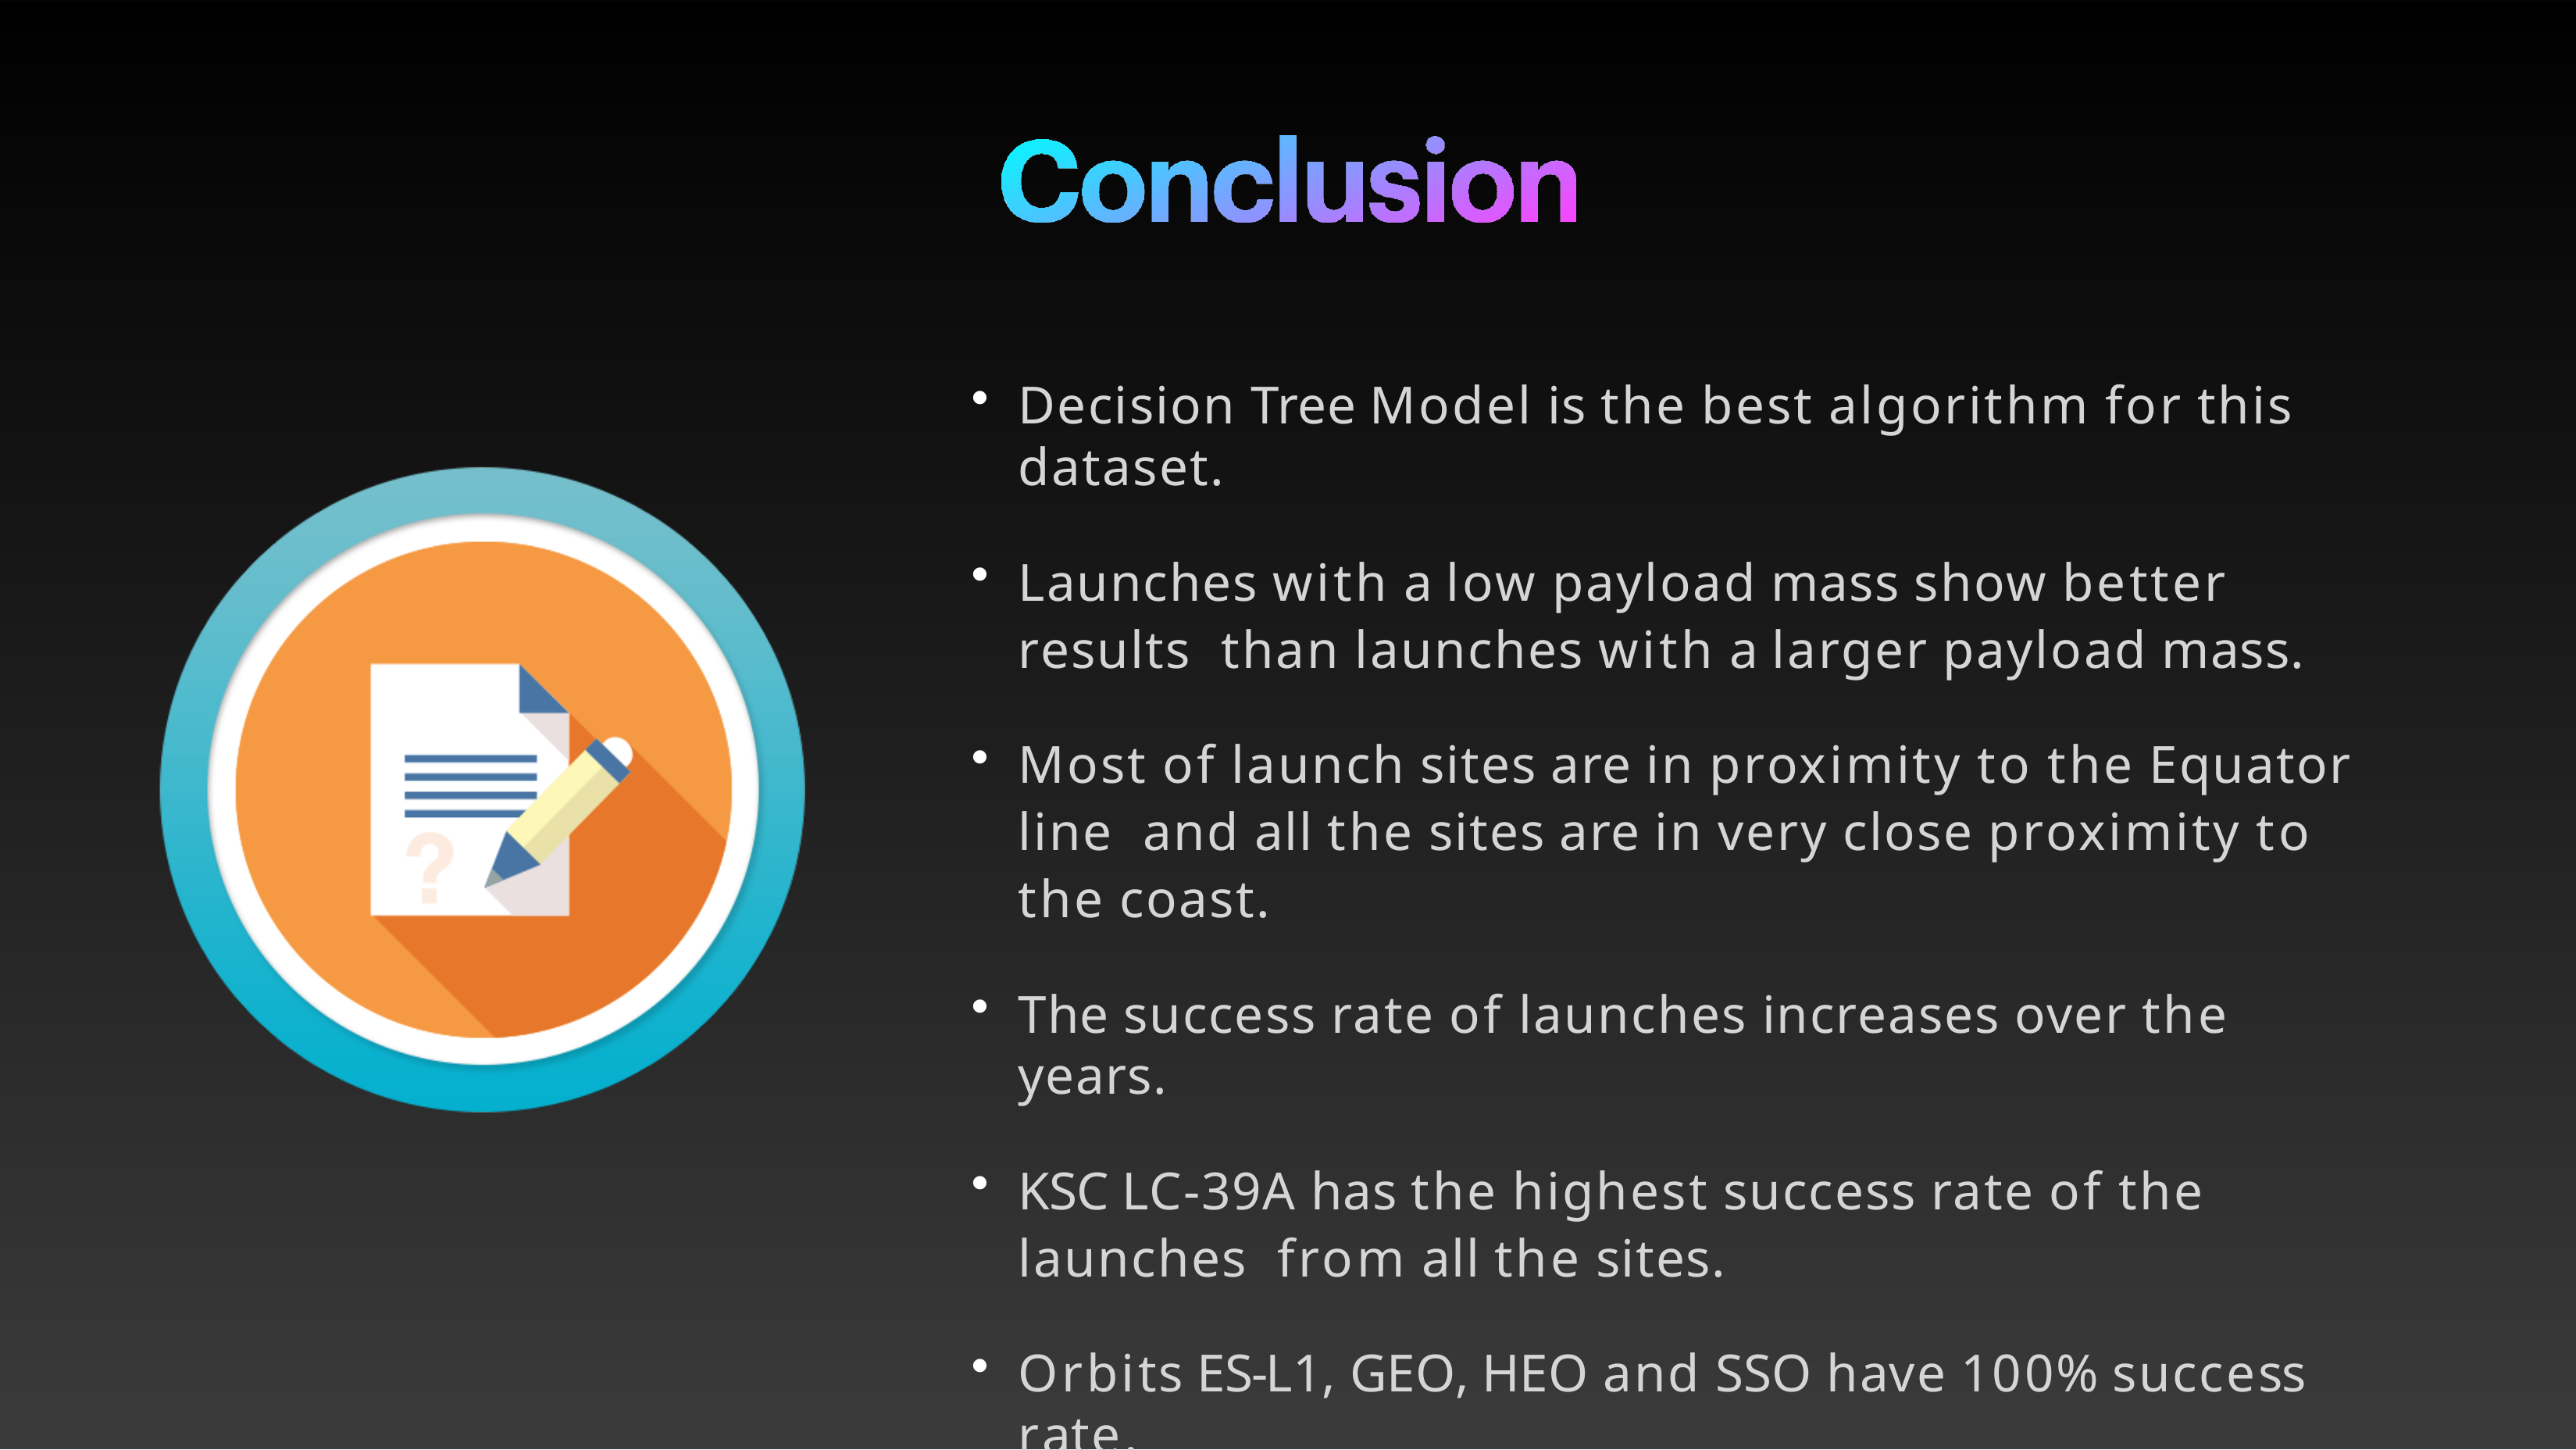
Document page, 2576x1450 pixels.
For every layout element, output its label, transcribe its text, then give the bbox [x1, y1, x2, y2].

text_box Decision Tree Model is the best algorithm for this dataset. Launches with a low payload mass show better results than launches with a larger payload mass. Most of launch sites are in proximity to the Equator line and all the sites are in very close proximity to the coast. The success rate of launches increases over the years. KSC LC-39A has the highest success rate of the launches from all the sites. Orbits ES-L1, GEO, HEO and SSO have 100% success rate. [969, 371, 2425, 1450]
picture [0, 0, 2576, 1449]
